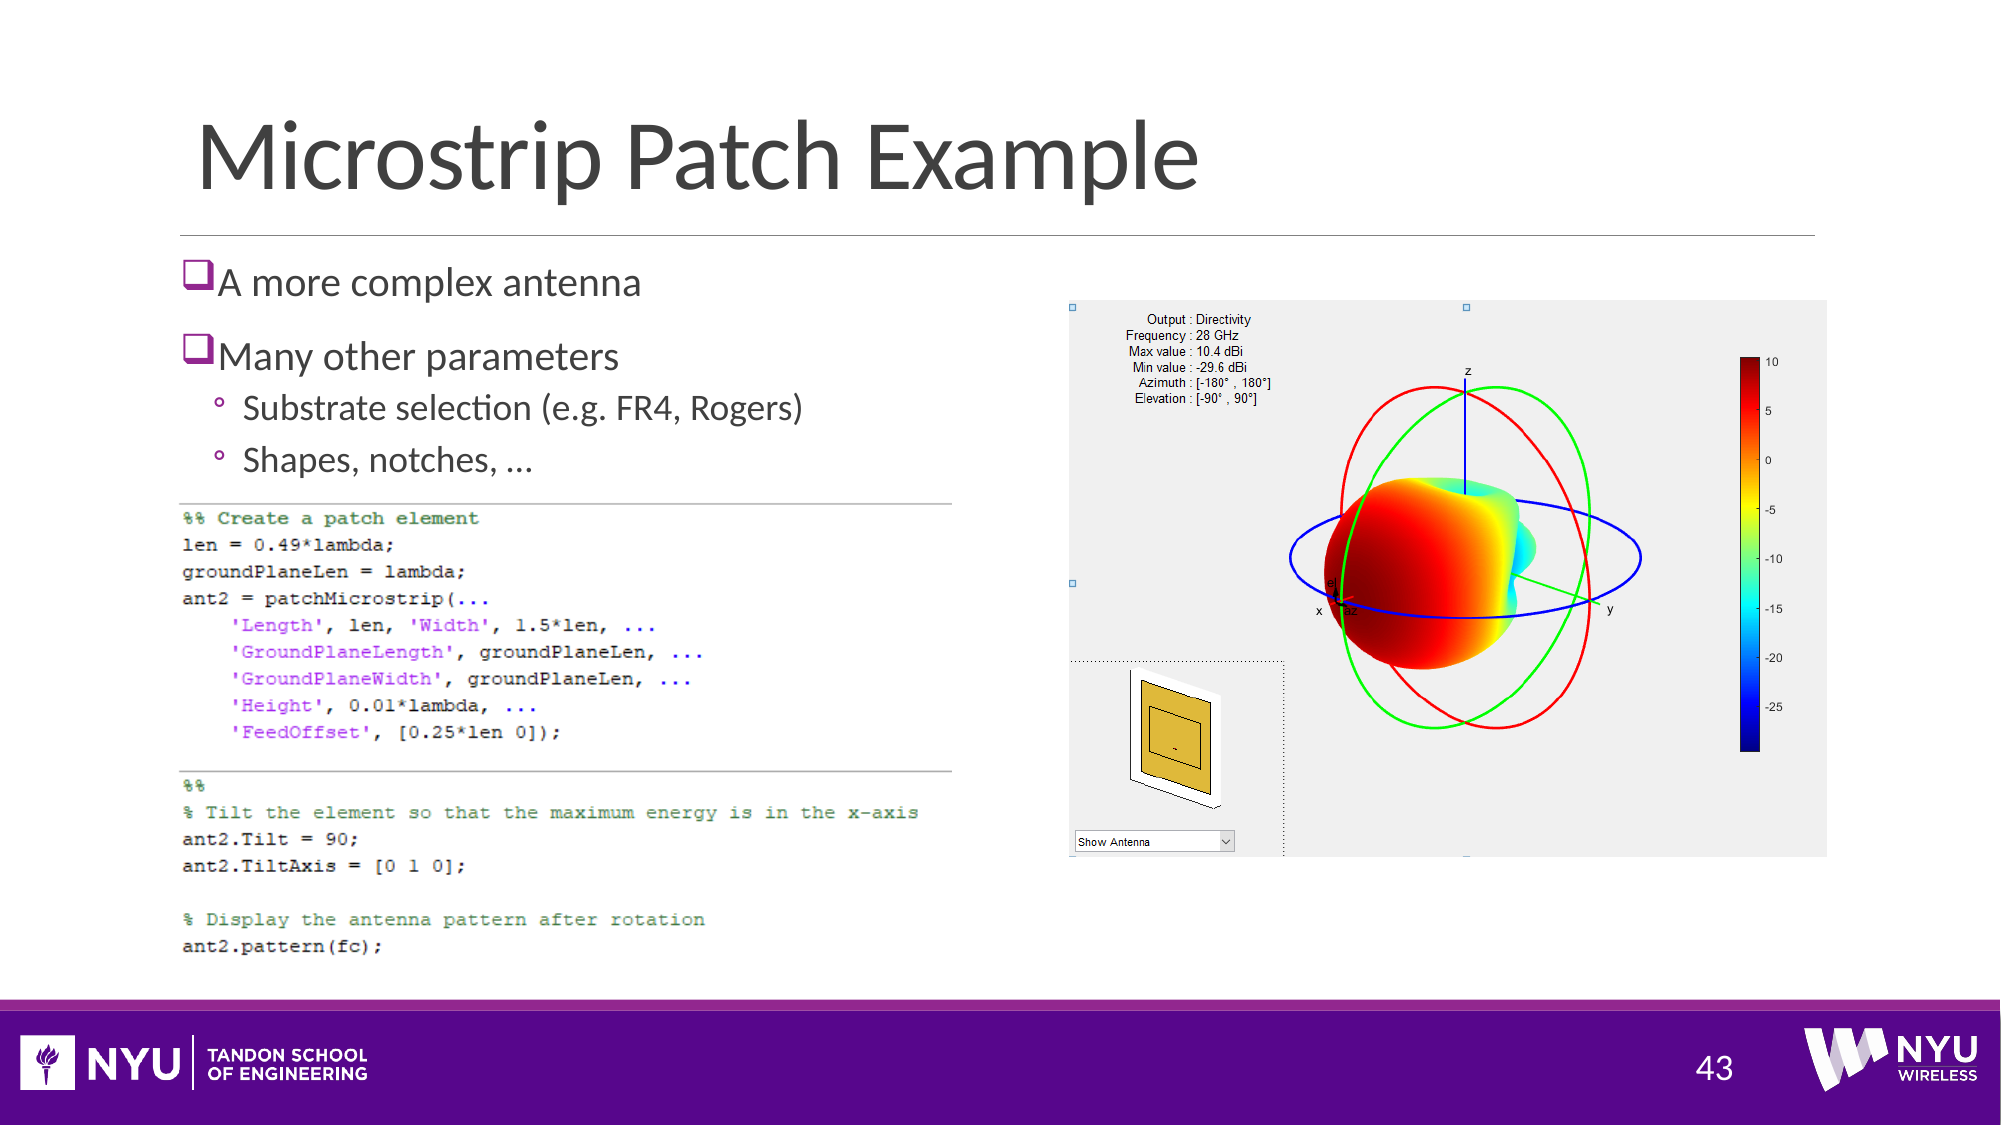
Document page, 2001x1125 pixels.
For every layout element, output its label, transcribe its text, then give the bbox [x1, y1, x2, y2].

slide_number 43 [1533, 1035, 1749, 1096]
picture [163, 495, 952, 974]
picture [1068, 299, 1827, 857]
list A more complex antenna Many other parameters Substrate selection (e.g. FR4, Rogers) Shapes, notches, … [180, 252, 1521, 585]
title Microstrip Patch Example [180, 47, 1830, 218]
